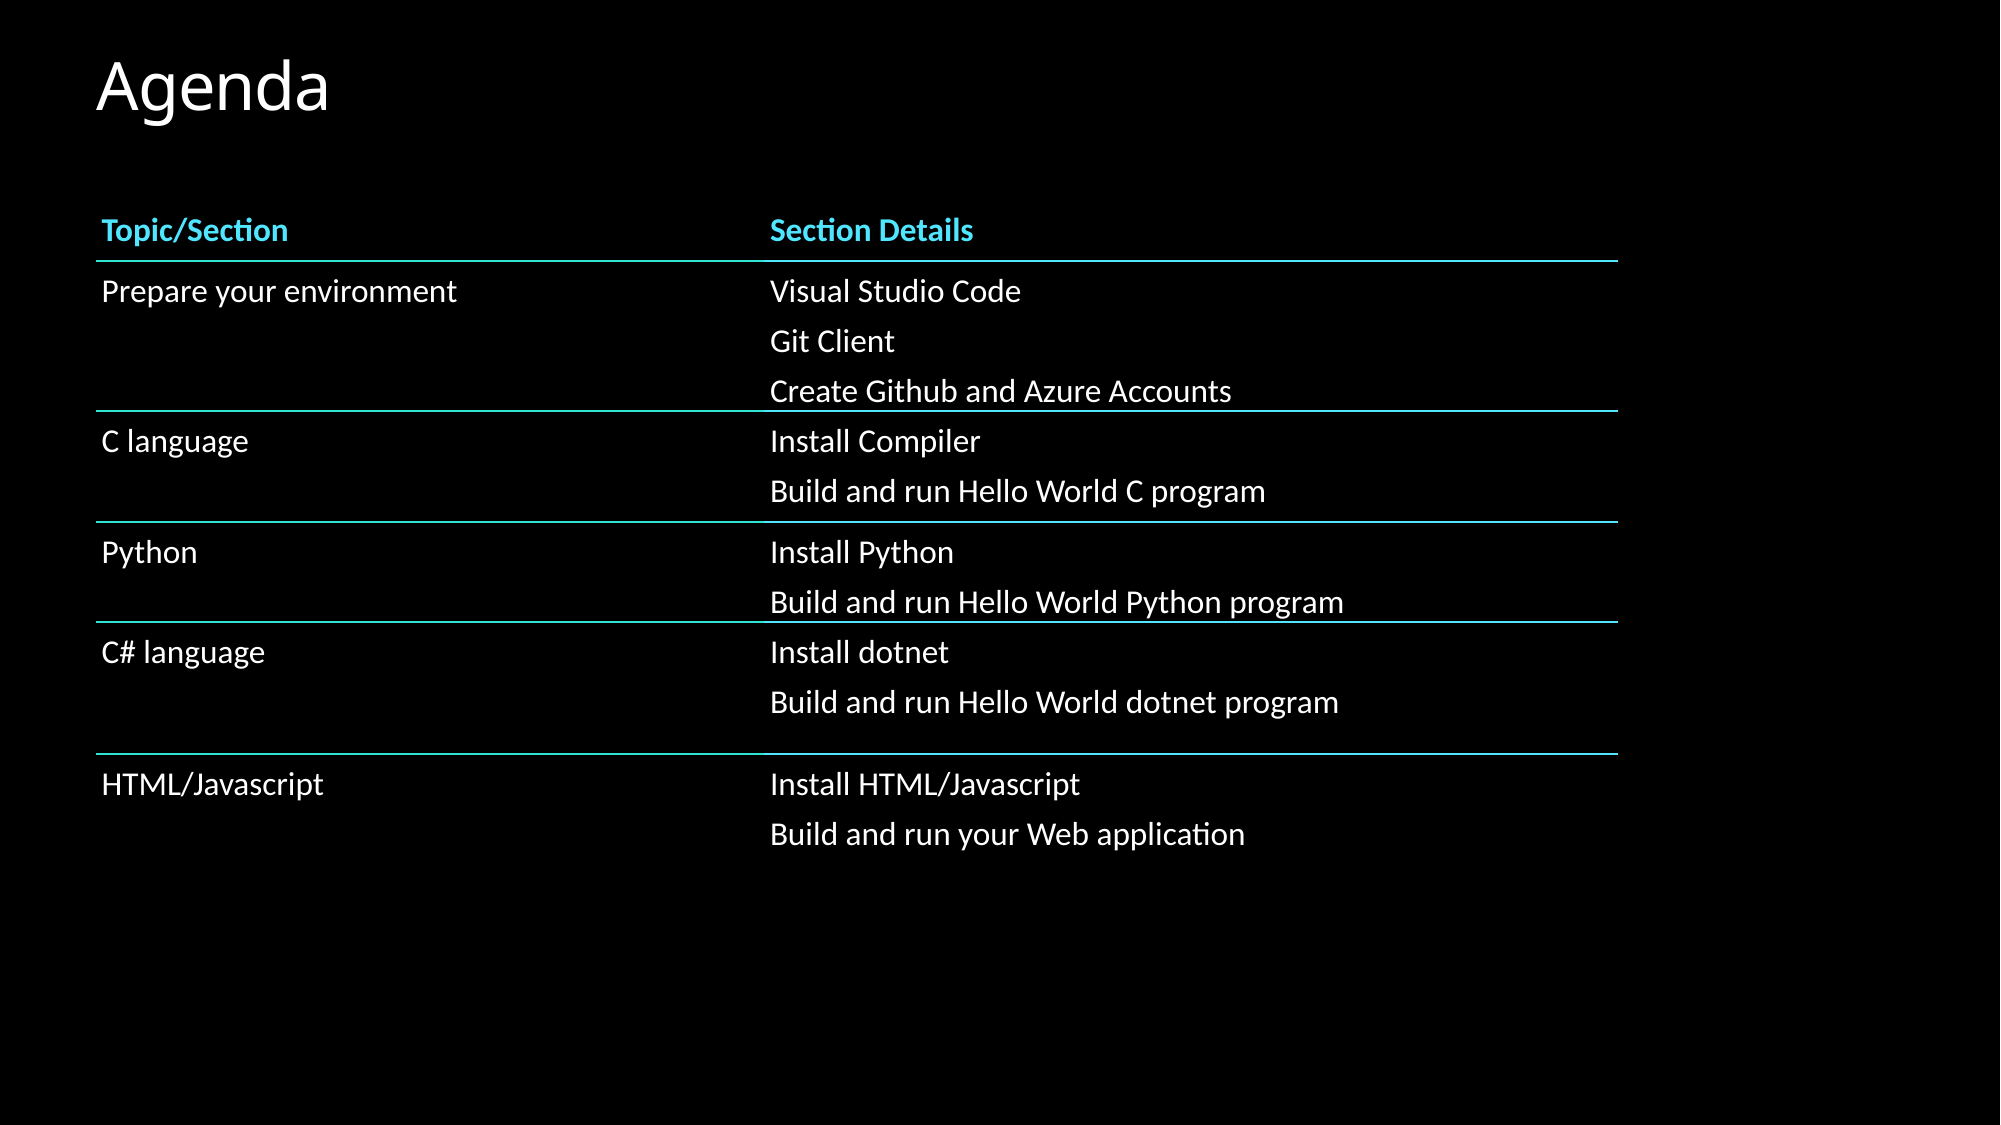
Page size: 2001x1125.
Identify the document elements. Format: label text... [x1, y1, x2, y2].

table_cell Install HTML/Javascript Build and run your Web application [766, 755, 1616, 891]
table_cell C language [97, 412, 764, 521]
table_cell Visual Studio Code Git Client Create Github and Azure Accounts [766, 262, 1616, 410]
table_header Section Details [766, 201, 1616, 260]
table_cell HTML/Javascript [97, 755, 764, 891]
table_cell Prepare your environment [97, 262, 764, 410]
table_cell Install dotnet Build and run Hello World dotnet program [766, 623, 1616, 753]
table_cell C# language [97, 623, 764, 753]
table_cell Python [97, 523, 764, 621]
table_header Topic/Section [97, 201, 764, 260]
table_cell Install Compiler Build and run Hello World C program [766, 412, 1616, 521]
table_cell Install Python Build and run Hello World Python program [766, 523, 1616, 621]
title Agenda [96, 43, 1904, 125]
